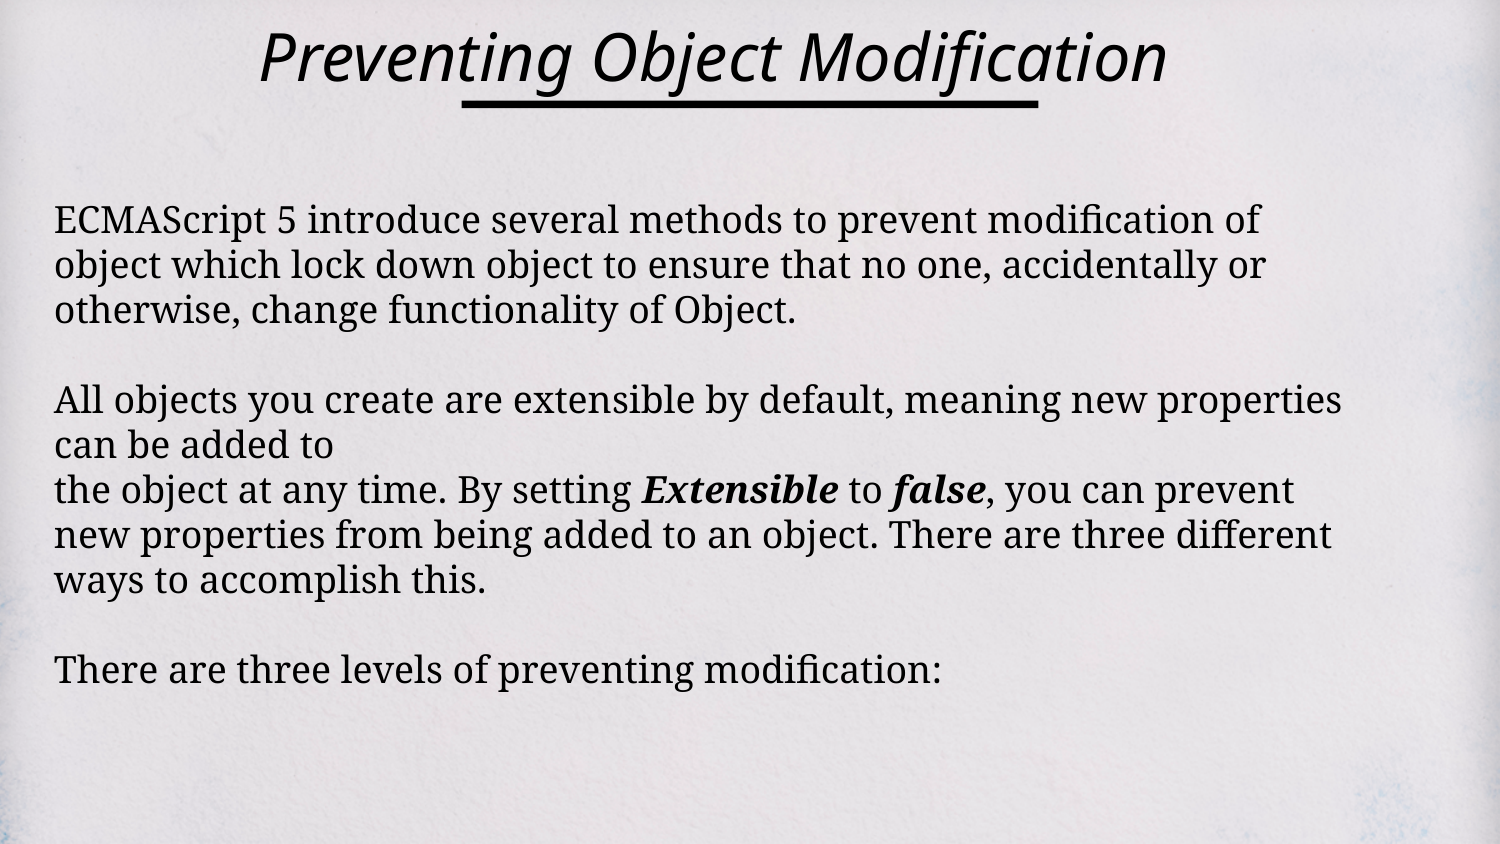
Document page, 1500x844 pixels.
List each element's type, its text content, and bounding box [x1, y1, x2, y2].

picture [0, 0, 1500, 844]
text_box Preventing Object Modification [244, 0, 1256, 125]
text_box [461, 100, 1039, 109]
text_box ECMAScript 5 introduce several methods to prevent modification of object which lock down object to ensure that no one, accidentally or otherwise, change functionality of Object. All objects you create are extensible by default, meaning new properties can be added to the object at any time. By setting Extensible to false, you can prevent new properties from being added to an object. There are three different ways to accomplish this. There are three levels of preventing modification: [39, 189, 1373, 699]
